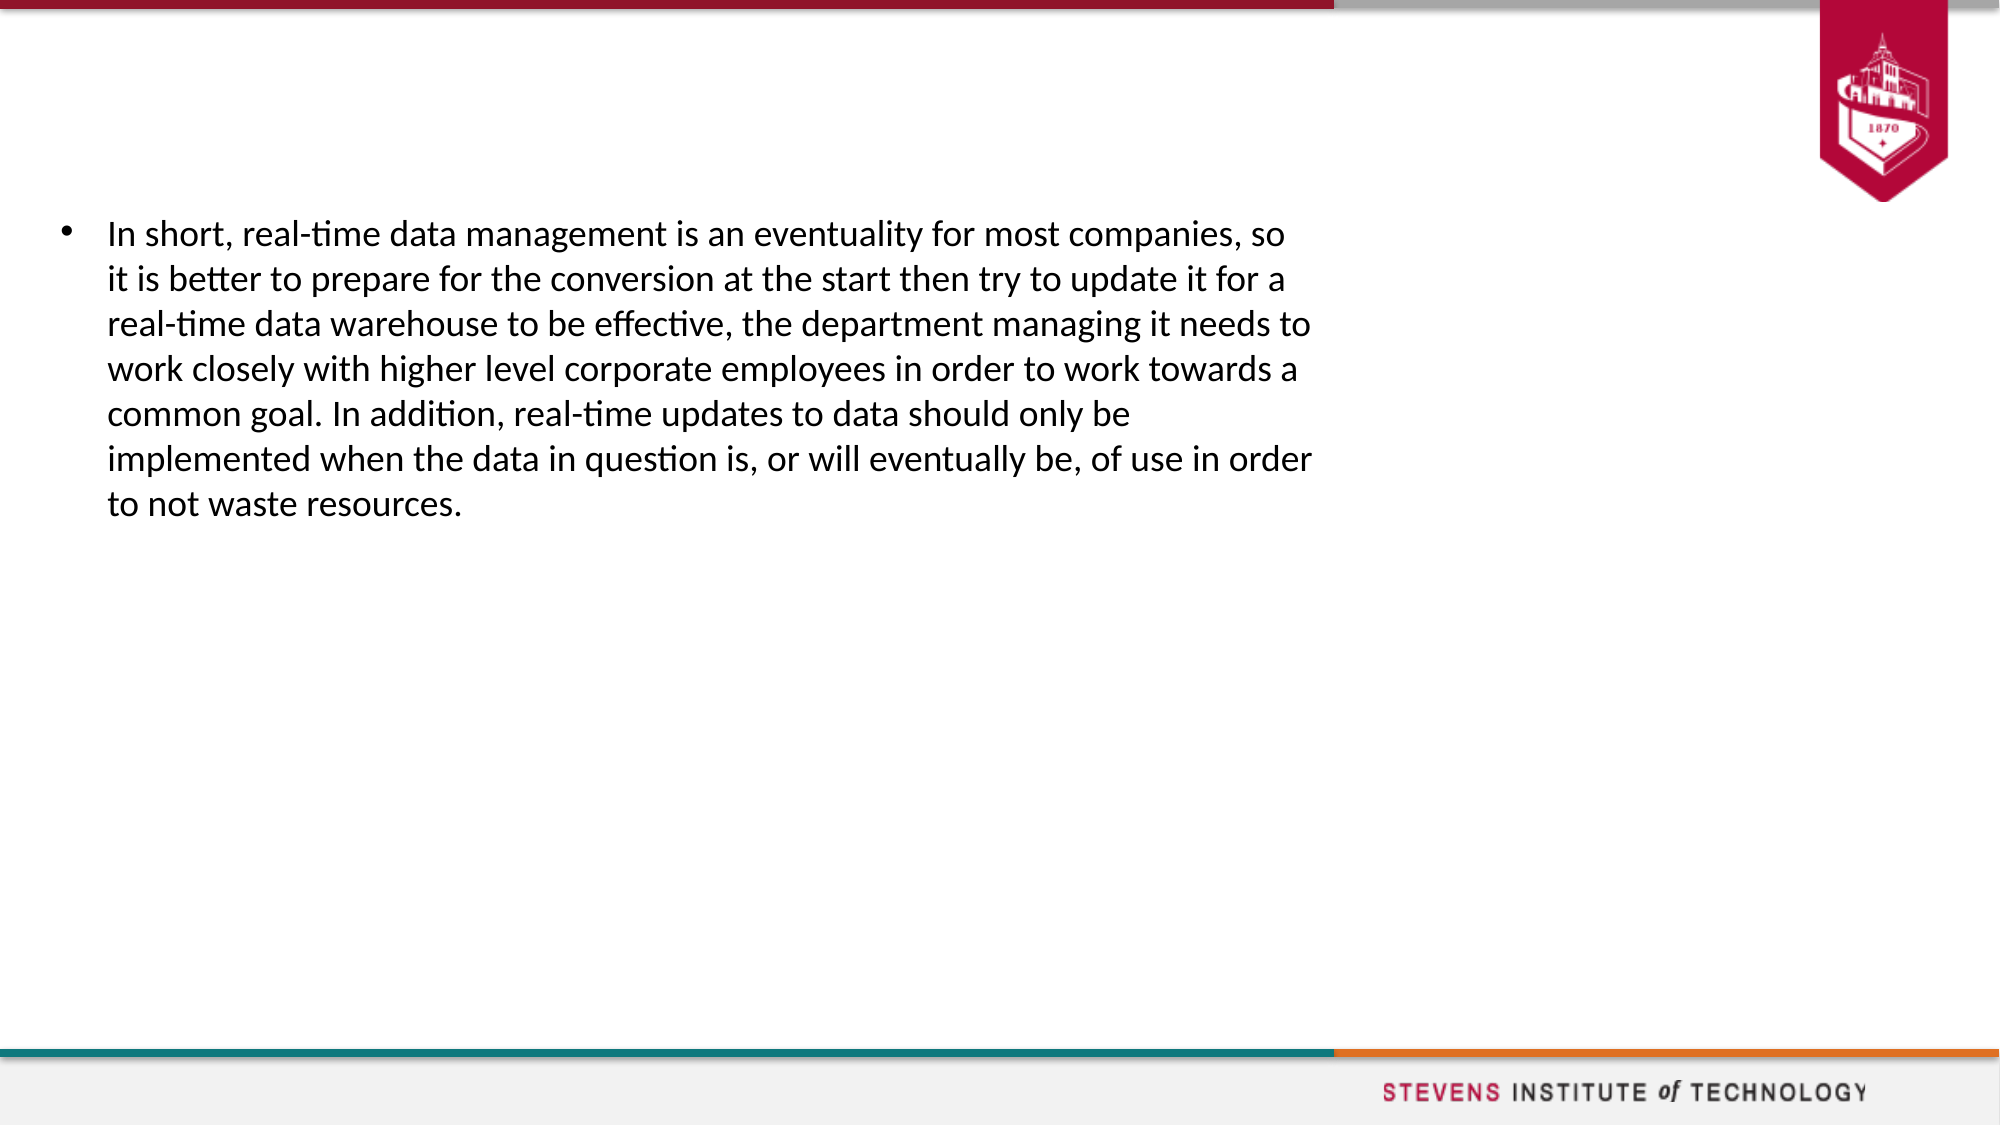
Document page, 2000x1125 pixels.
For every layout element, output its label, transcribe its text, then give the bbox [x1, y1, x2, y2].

text_box In short, real-time data management is an eventuality for most companies, so it is better to prepare for the conversion at the start then try to update it for a real-time data warehouse to be effective, the department managing it needs to work closely with higher level corporate employees in order to work towards a common goal. In addition, real-time updates to data should only be implemented when the data in question is, or will eventually be, of use in order to not waste resources. [45, 201, 1330, 576]
